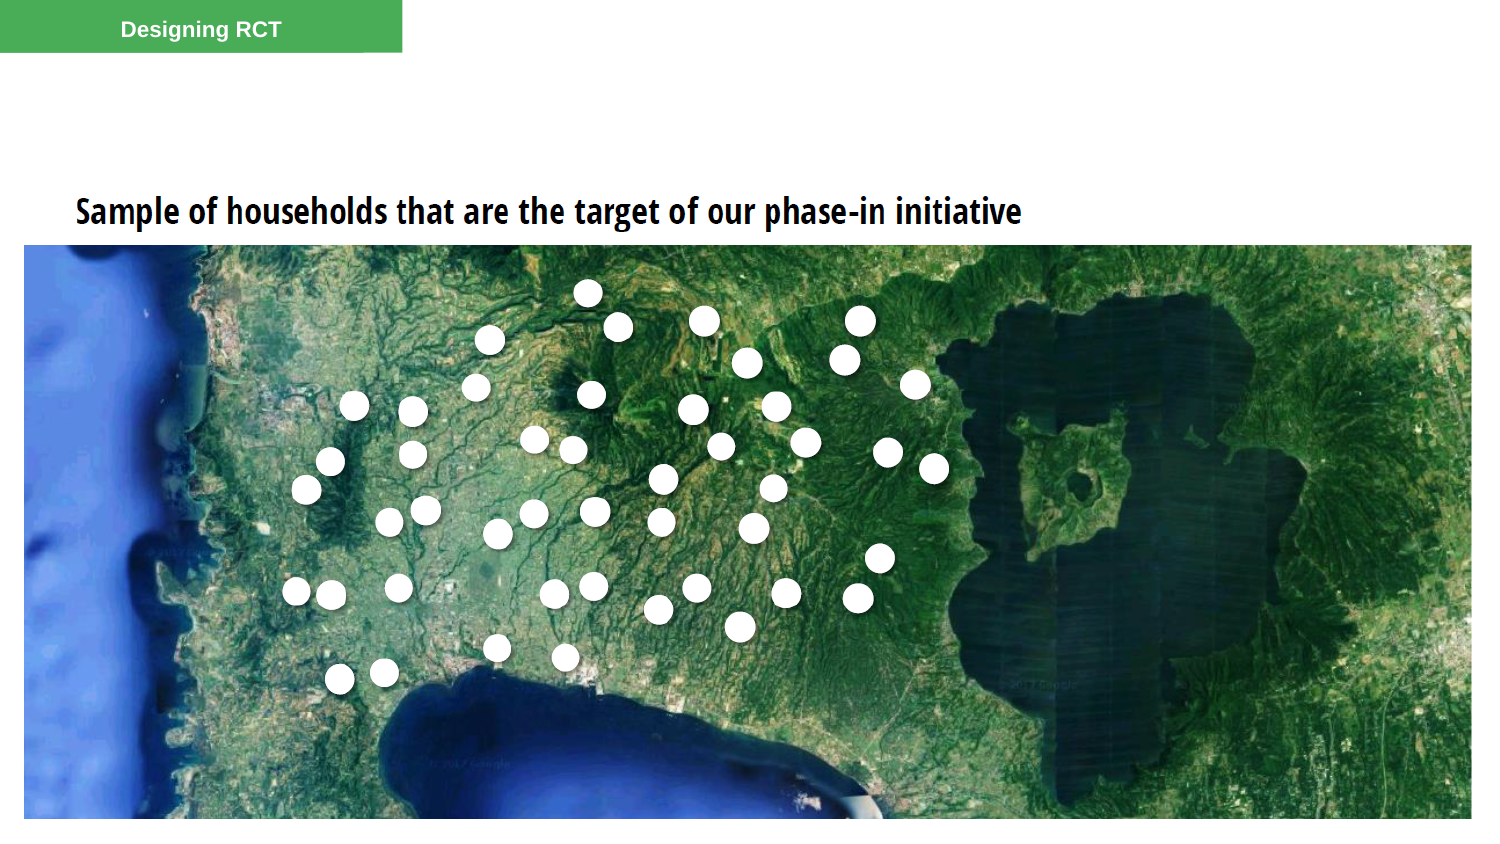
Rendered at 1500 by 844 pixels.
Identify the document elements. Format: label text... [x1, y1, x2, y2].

text_box Designing RCT [0, 0, 403, 53]
picture [24, 177, 1473, 820]
